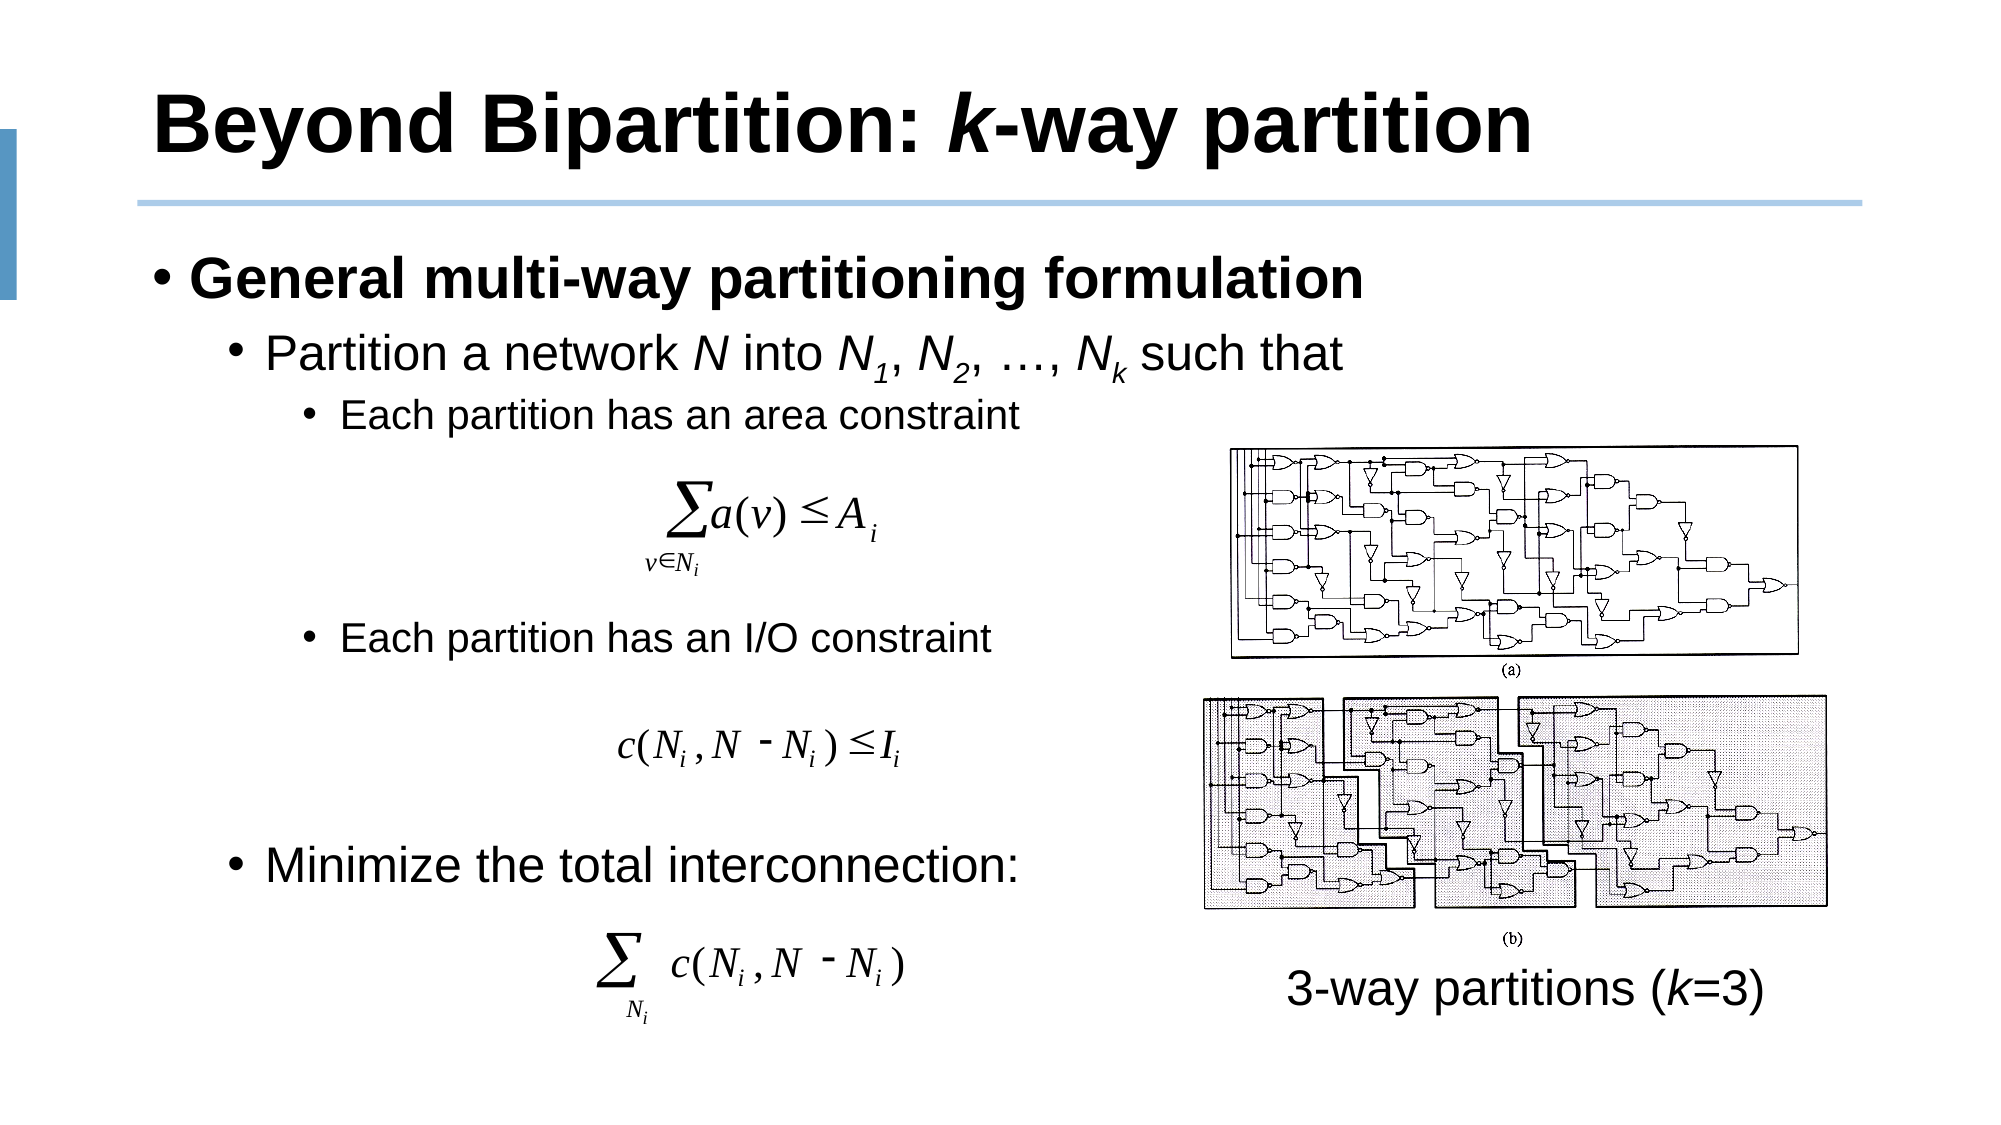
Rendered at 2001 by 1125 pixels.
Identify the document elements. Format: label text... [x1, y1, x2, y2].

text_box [617, 712, 900, 773]
text_box 3-way partitions (k=3) [1210, 962, 1842, 1023]
title Beyond Bipartition: k-way partition [137, 42, 1863, 208]
list General multi-way partitioning formulation Partition a network N into N1, N2, …, Nk such that Each partition has an area constraint Each partition has an I/O constraint Minimize the total interconnection: [137, 240, 1863, 1014]
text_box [644, 464, 878, 581]
picture [1178, 423, 1852, 962]
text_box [612, 917, 906, 1028]
